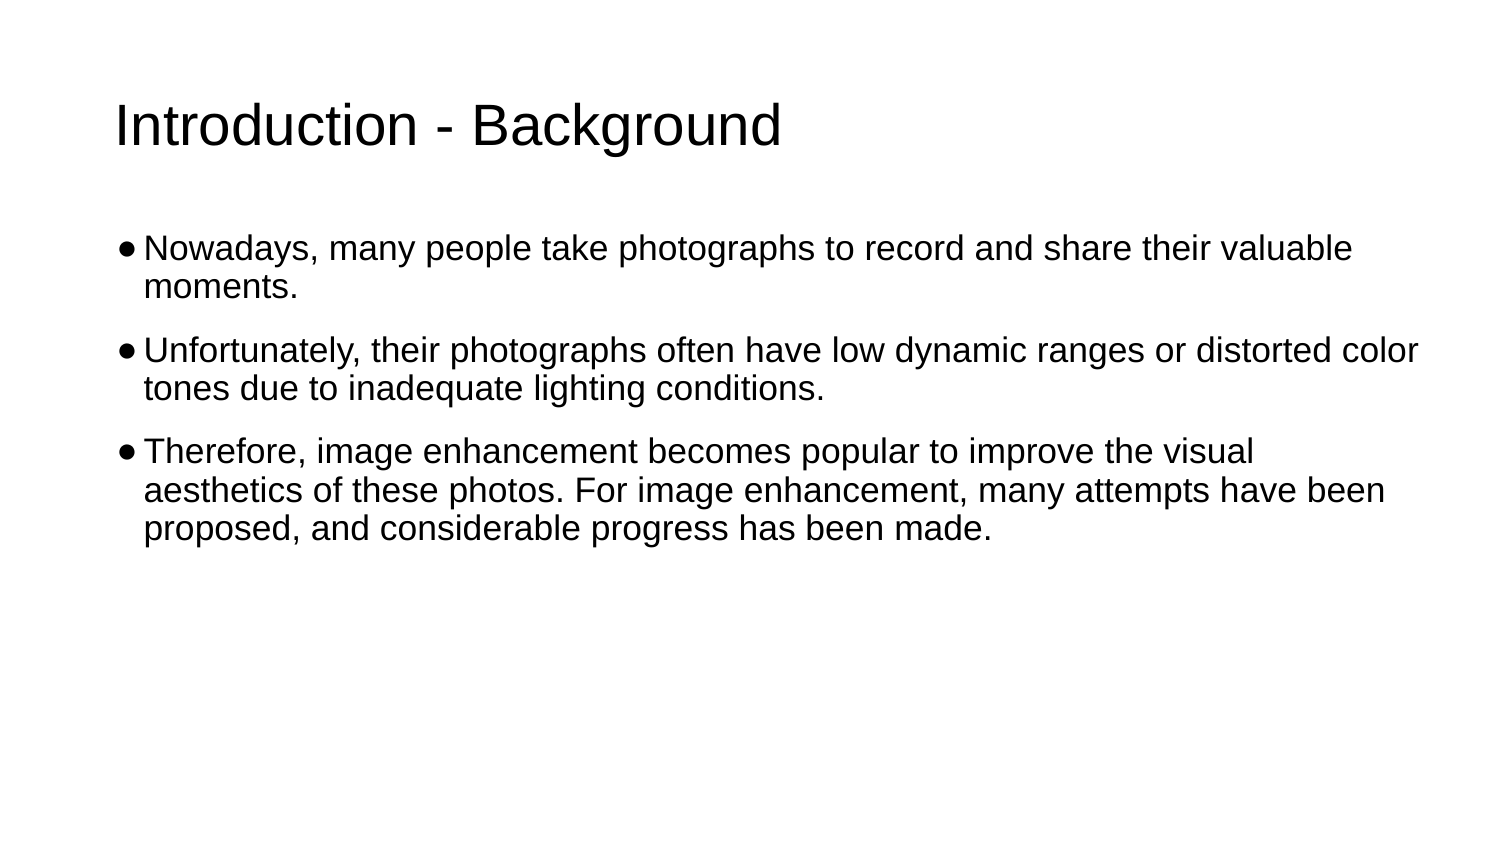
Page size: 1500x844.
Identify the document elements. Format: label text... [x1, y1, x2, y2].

title Introduction - Background [103, 44, 1397, 208]
list Nowadays, many people take photographs to record and share their valuable moments. Unfortunately, their photographs often have low dynamic ranges or distorted color tones due to inadequate lighting conditions. Therefore, image enhancement becomes popular to improve the visual aesthetics of these photos. For image enhancement, many attempts have been proposed, and considerable progress has been made. [103, 224, 1434, 749]
